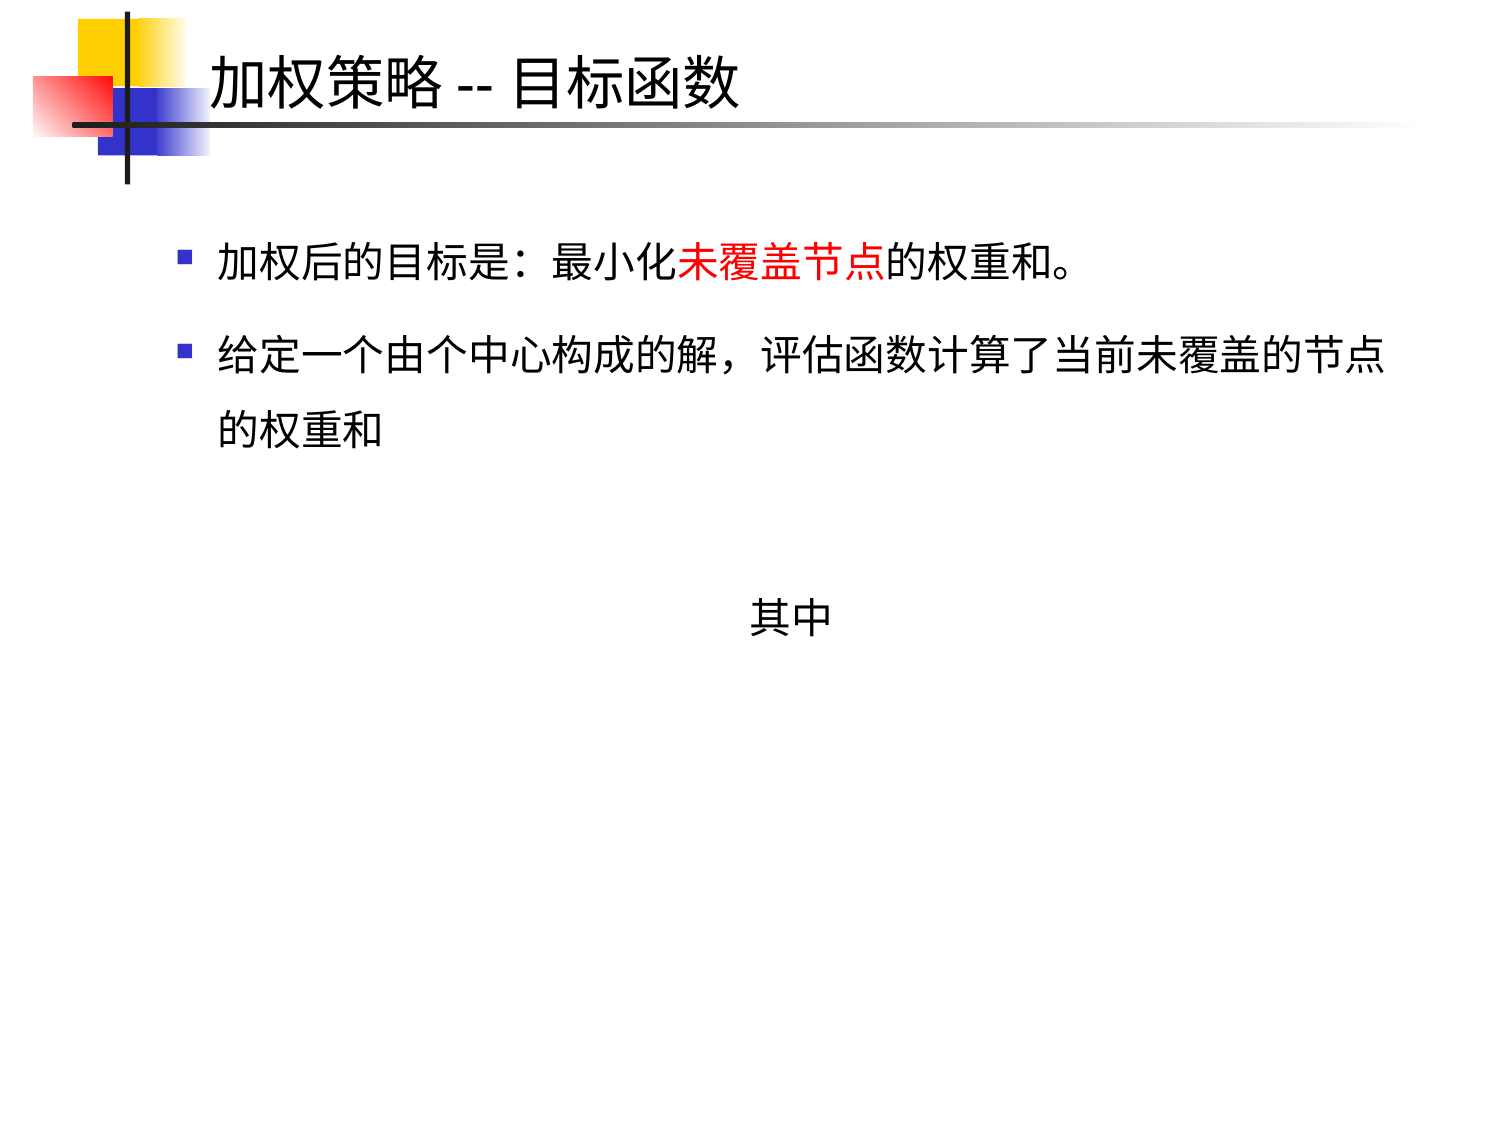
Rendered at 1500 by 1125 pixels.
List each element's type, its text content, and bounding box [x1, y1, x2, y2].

title 加权策略--目标函数 [194, 35, 1353, 124]
